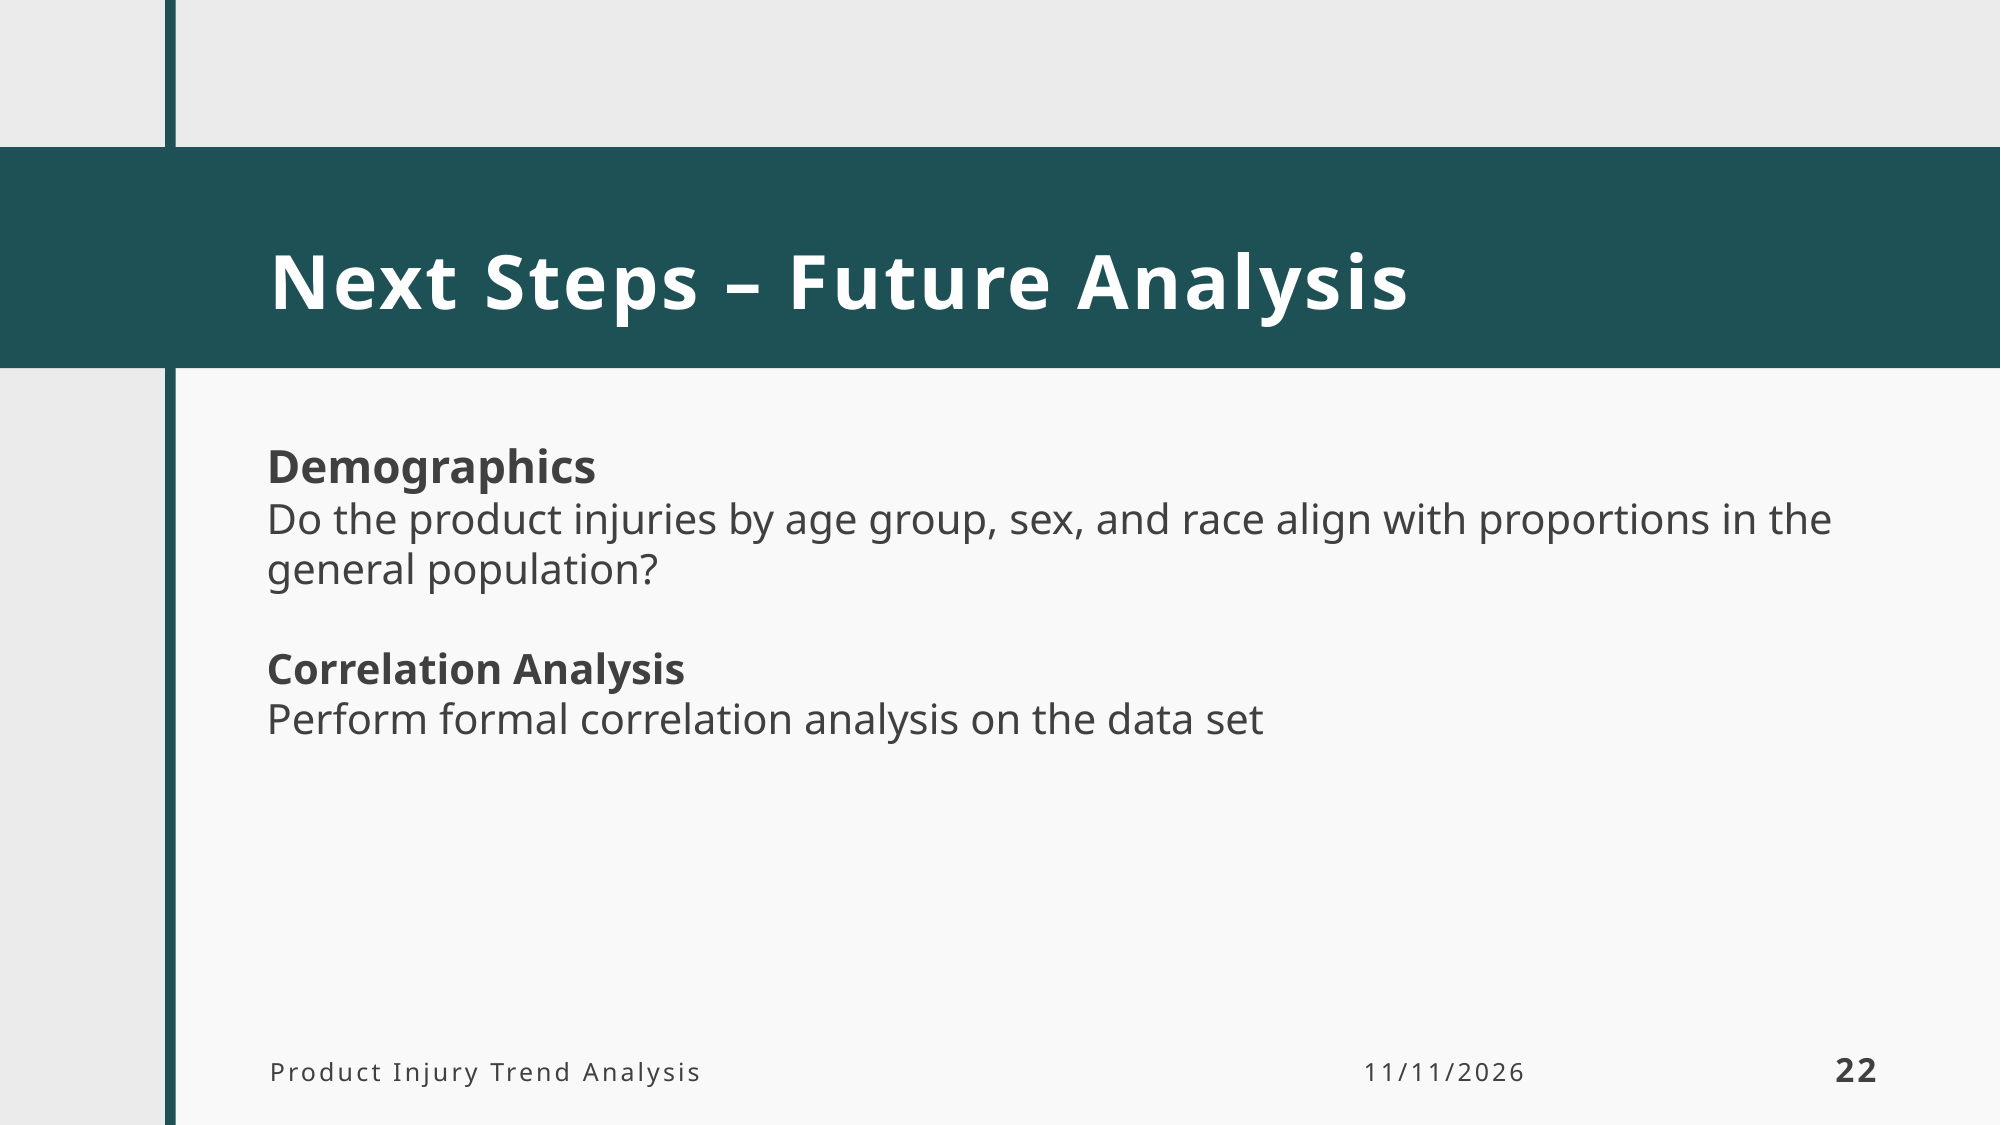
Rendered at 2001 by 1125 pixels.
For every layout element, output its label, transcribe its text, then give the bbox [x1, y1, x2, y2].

slide_number 22 [1733, 1035, 1895, 1110]
title Next Steps – Future Analysis [251, 171, 1895, 341]
text_box Demographics Do the product injuries by age group, sex, and race align with proportions in the general population? Correlation Analysis Perform formal correlation analysis on the data set [251, 430, 1895, 800]
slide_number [1345, 1035, 1698, 1110]
footer Product Injury Trend Analysis [251, 1035, 1193, 1110]
